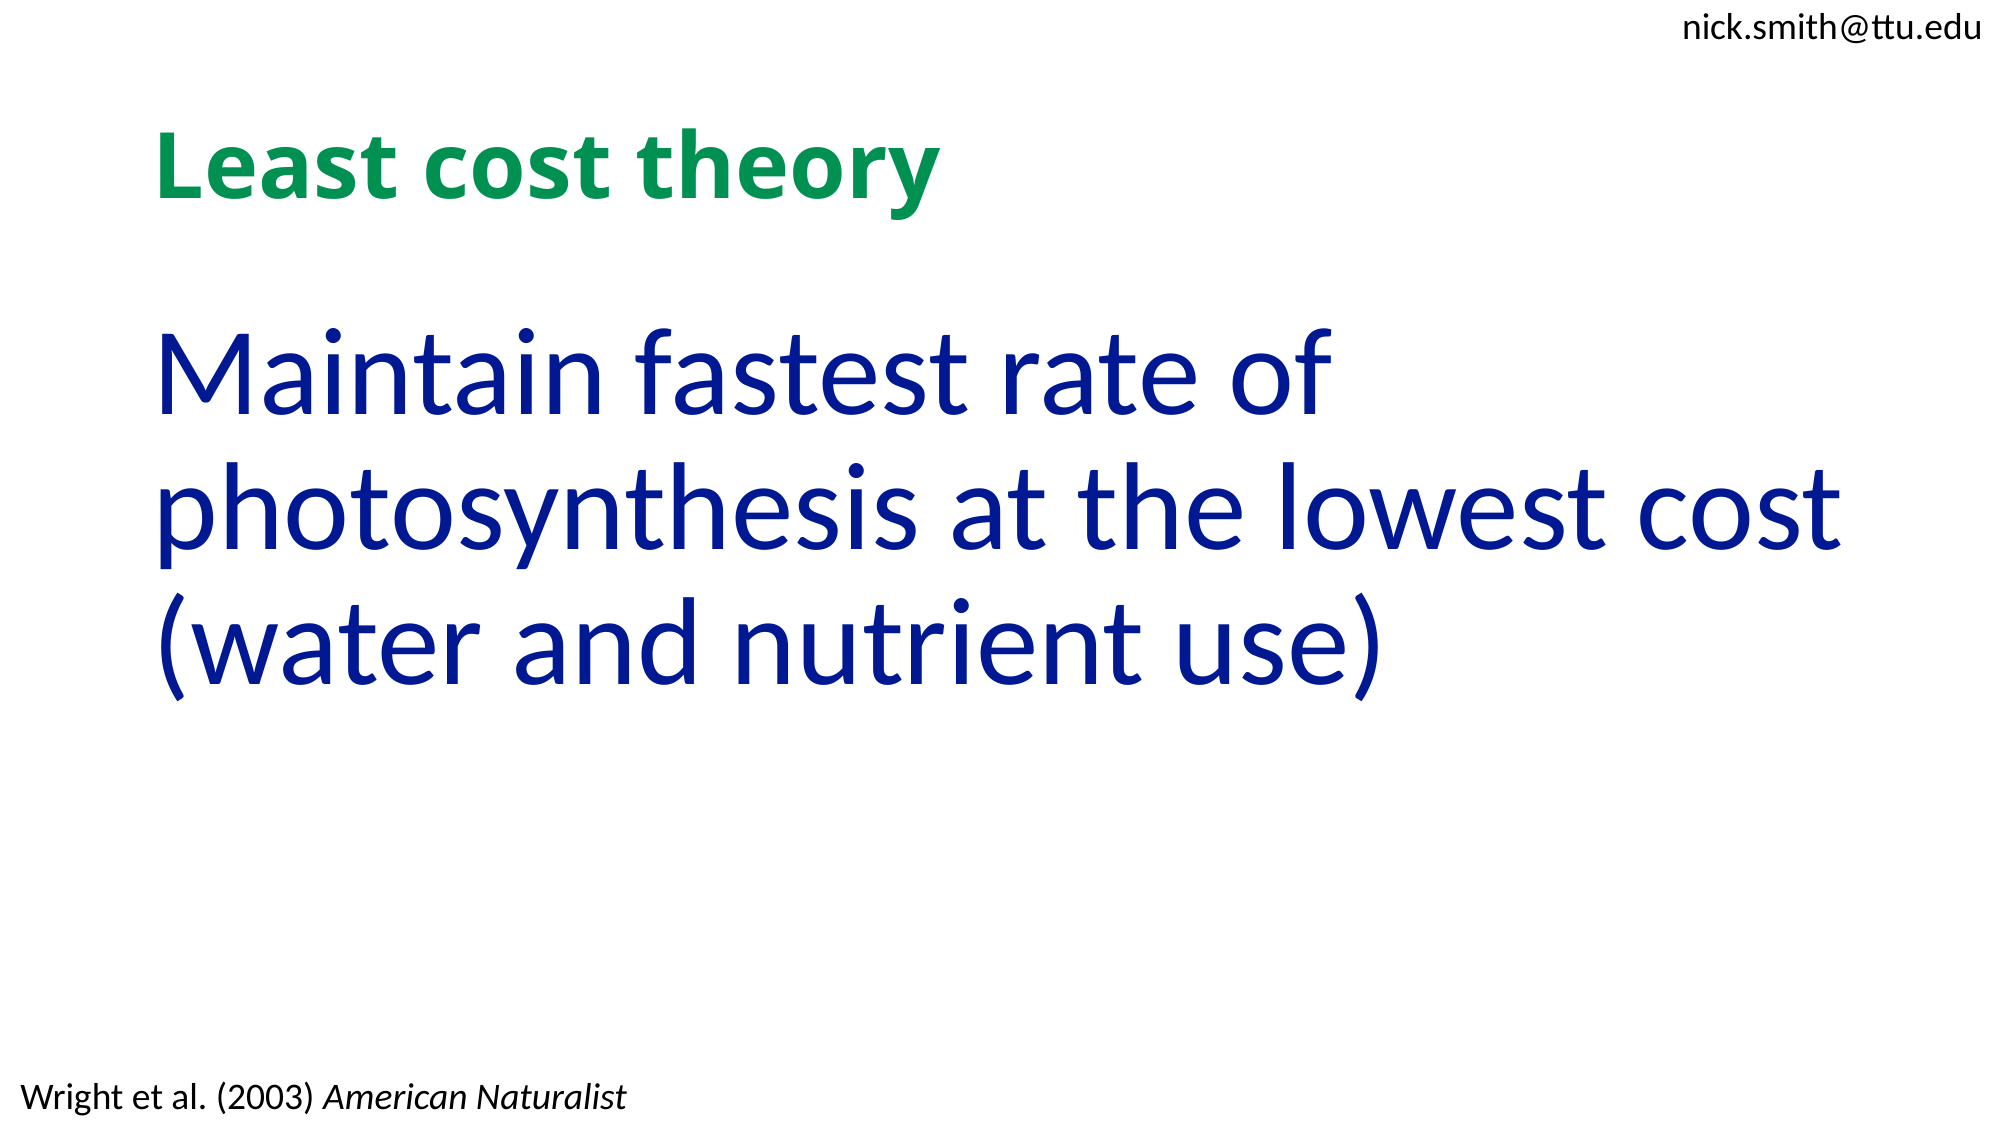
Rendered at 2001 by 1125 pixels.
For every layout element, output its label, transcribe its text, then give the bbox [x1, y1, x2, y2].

text_box nick.smith@ttu.edu [1667, 0, 1998, 55]
list Maintain fastest rate of photosynthesis at the lowest cost (water and nutrient use) [137, 299, 1863, 1014]
title Least cost theory [137, 59, 1863, 278]
text_box Wright et al. (2003) American Naturalist [5, 1064, 643, 1125]
